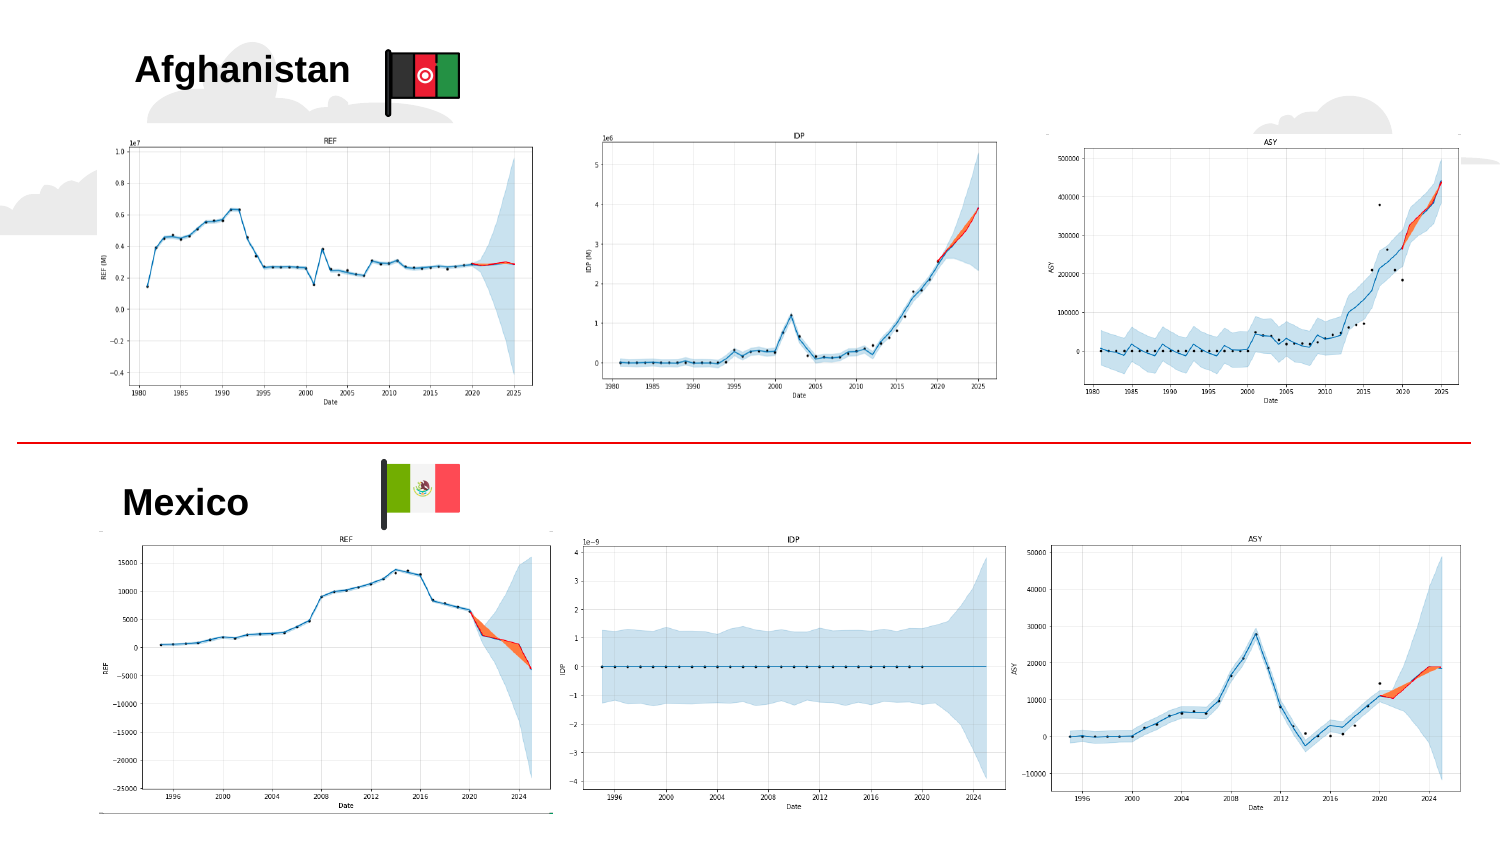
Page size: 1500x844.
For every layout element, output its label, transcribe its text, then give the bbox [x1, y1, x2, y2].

text_box Afghanistan [119, 37, 367, 98]
picture [555, 530, 1462, 814]
text_box Mexico [107, 470, 265, 529]
picture [385, 45, 460, 121]
picture [583, 128, 999, 402]
picture [96, 134, 535, 407]
picture [1045, 134, 1461, 407]
picture [99, 455, 553, 814]
